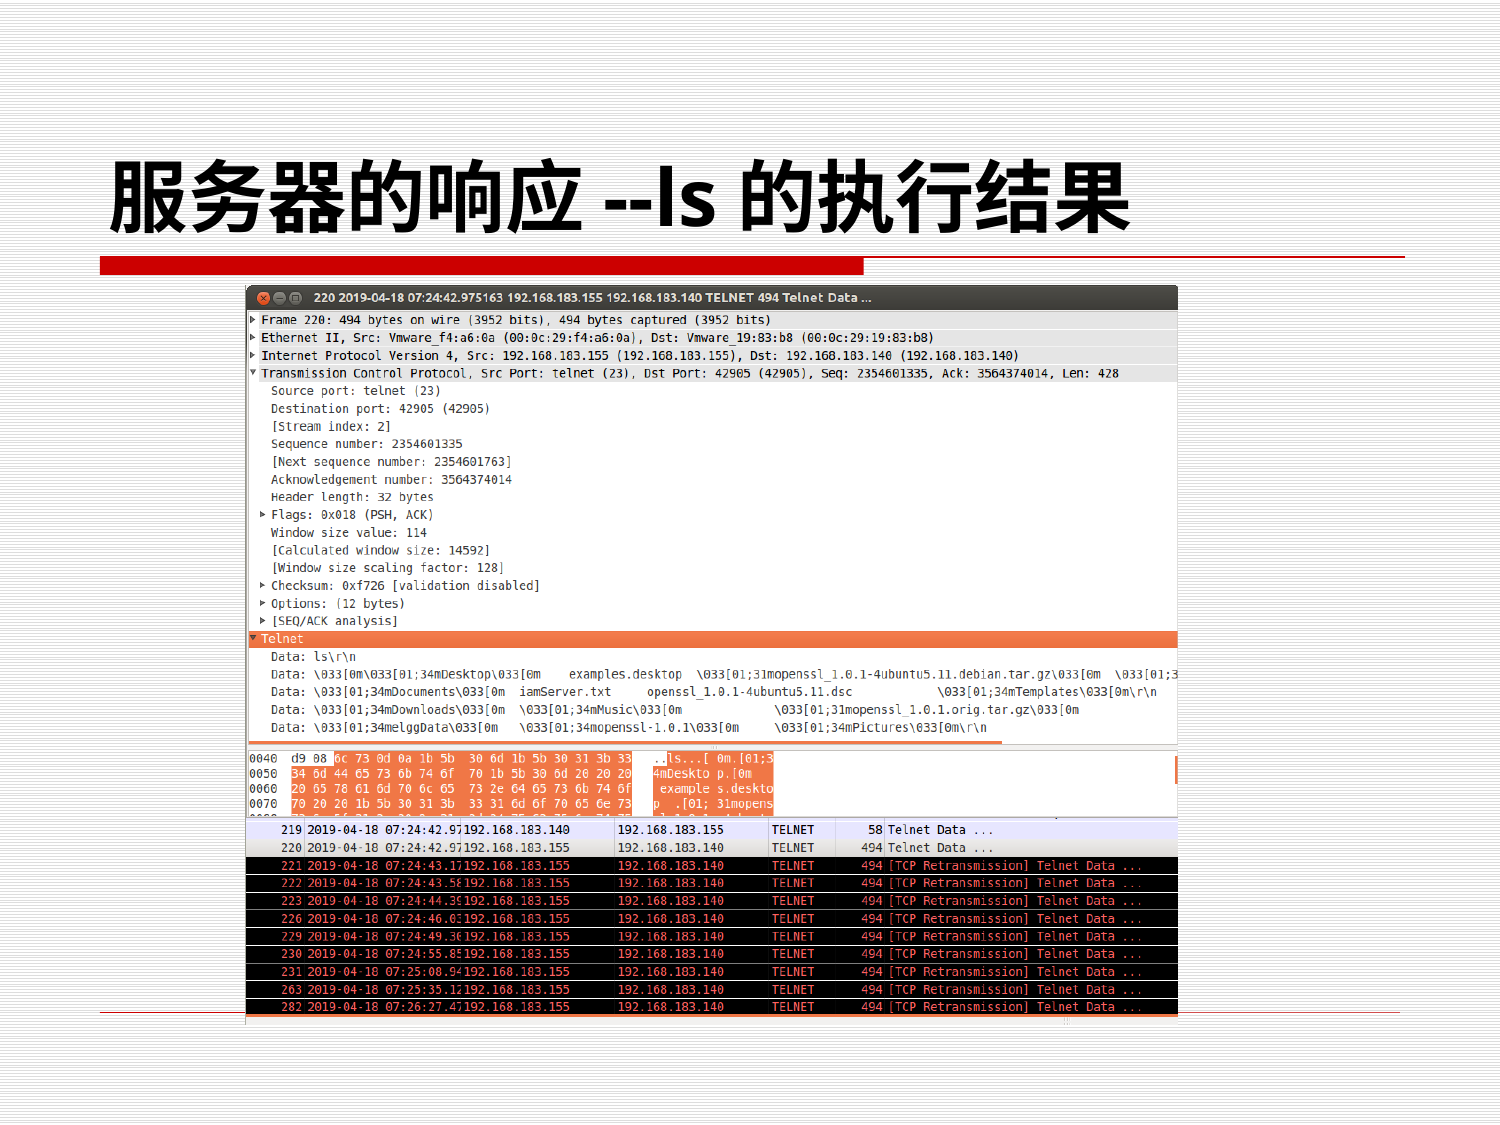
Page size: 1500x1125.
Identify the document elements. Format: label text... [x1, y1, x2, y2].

title 服务器的响应--ls的执行结果 [93, 49, 1407, 250]
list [245, 285, 1178, 1026]
